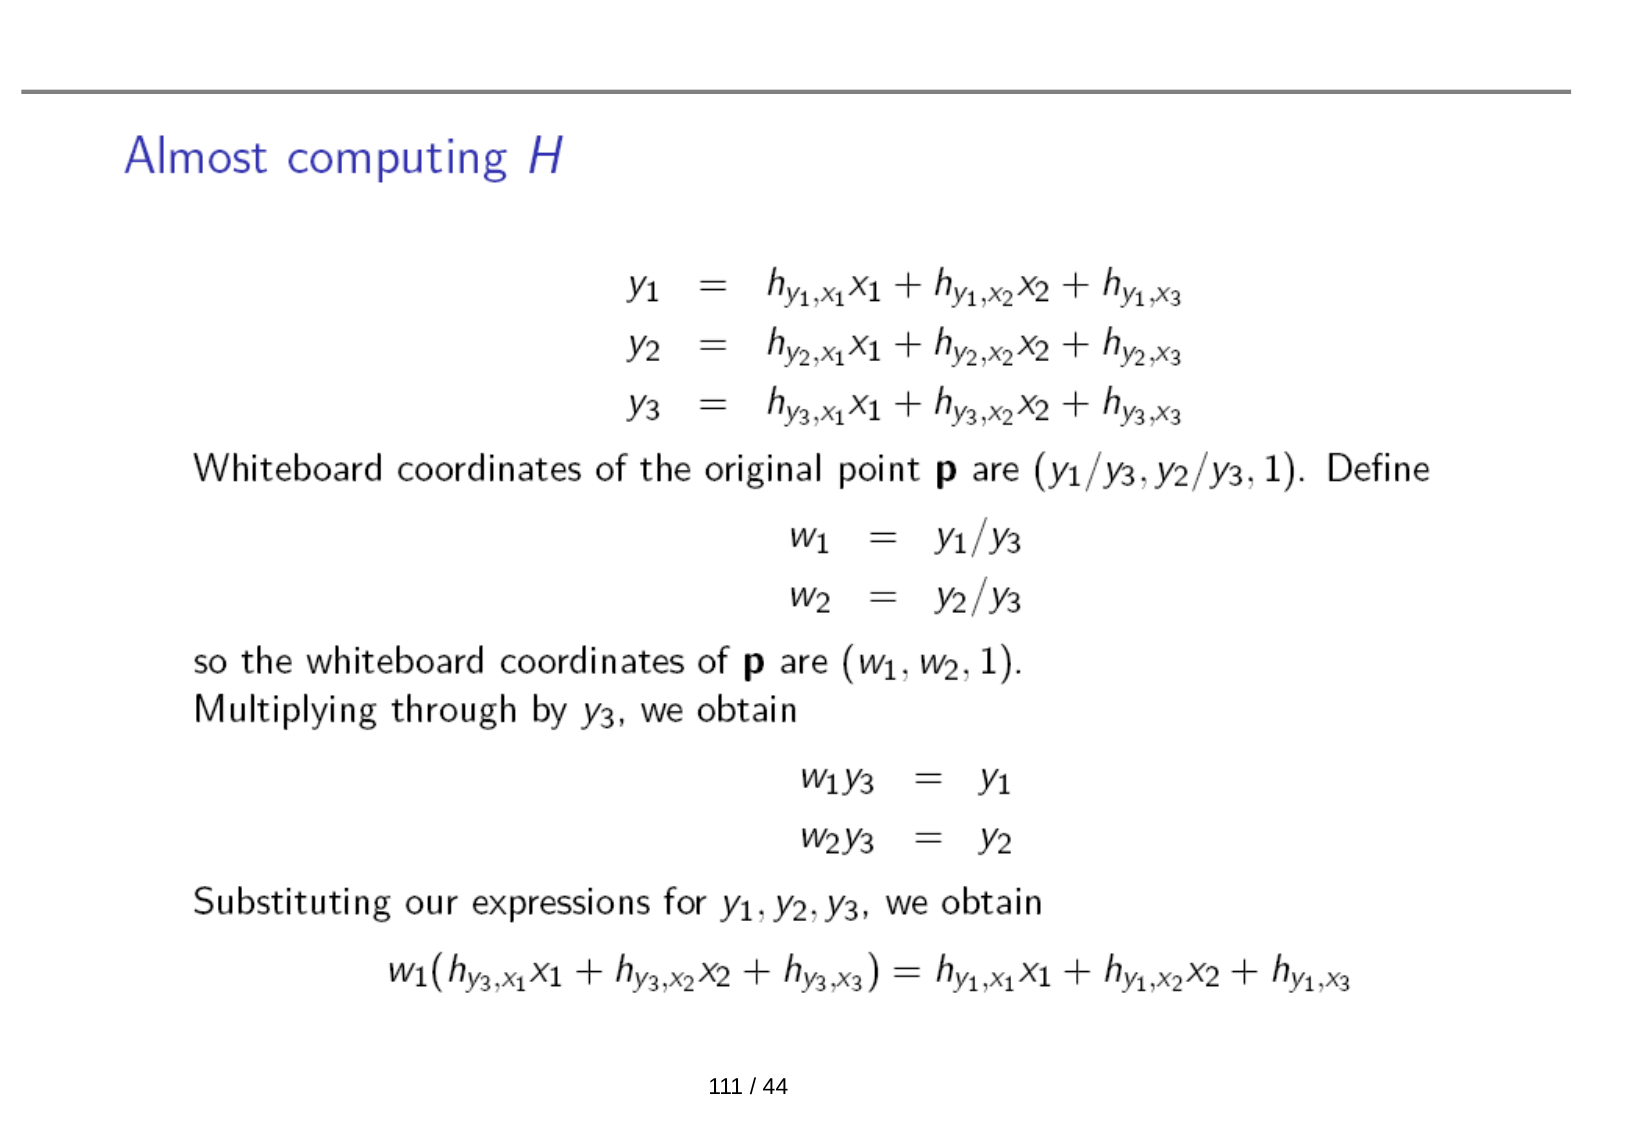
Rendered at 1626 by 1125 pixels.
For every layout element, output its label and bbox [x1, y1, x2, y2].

picture [105, 117, 1519, 1008]
